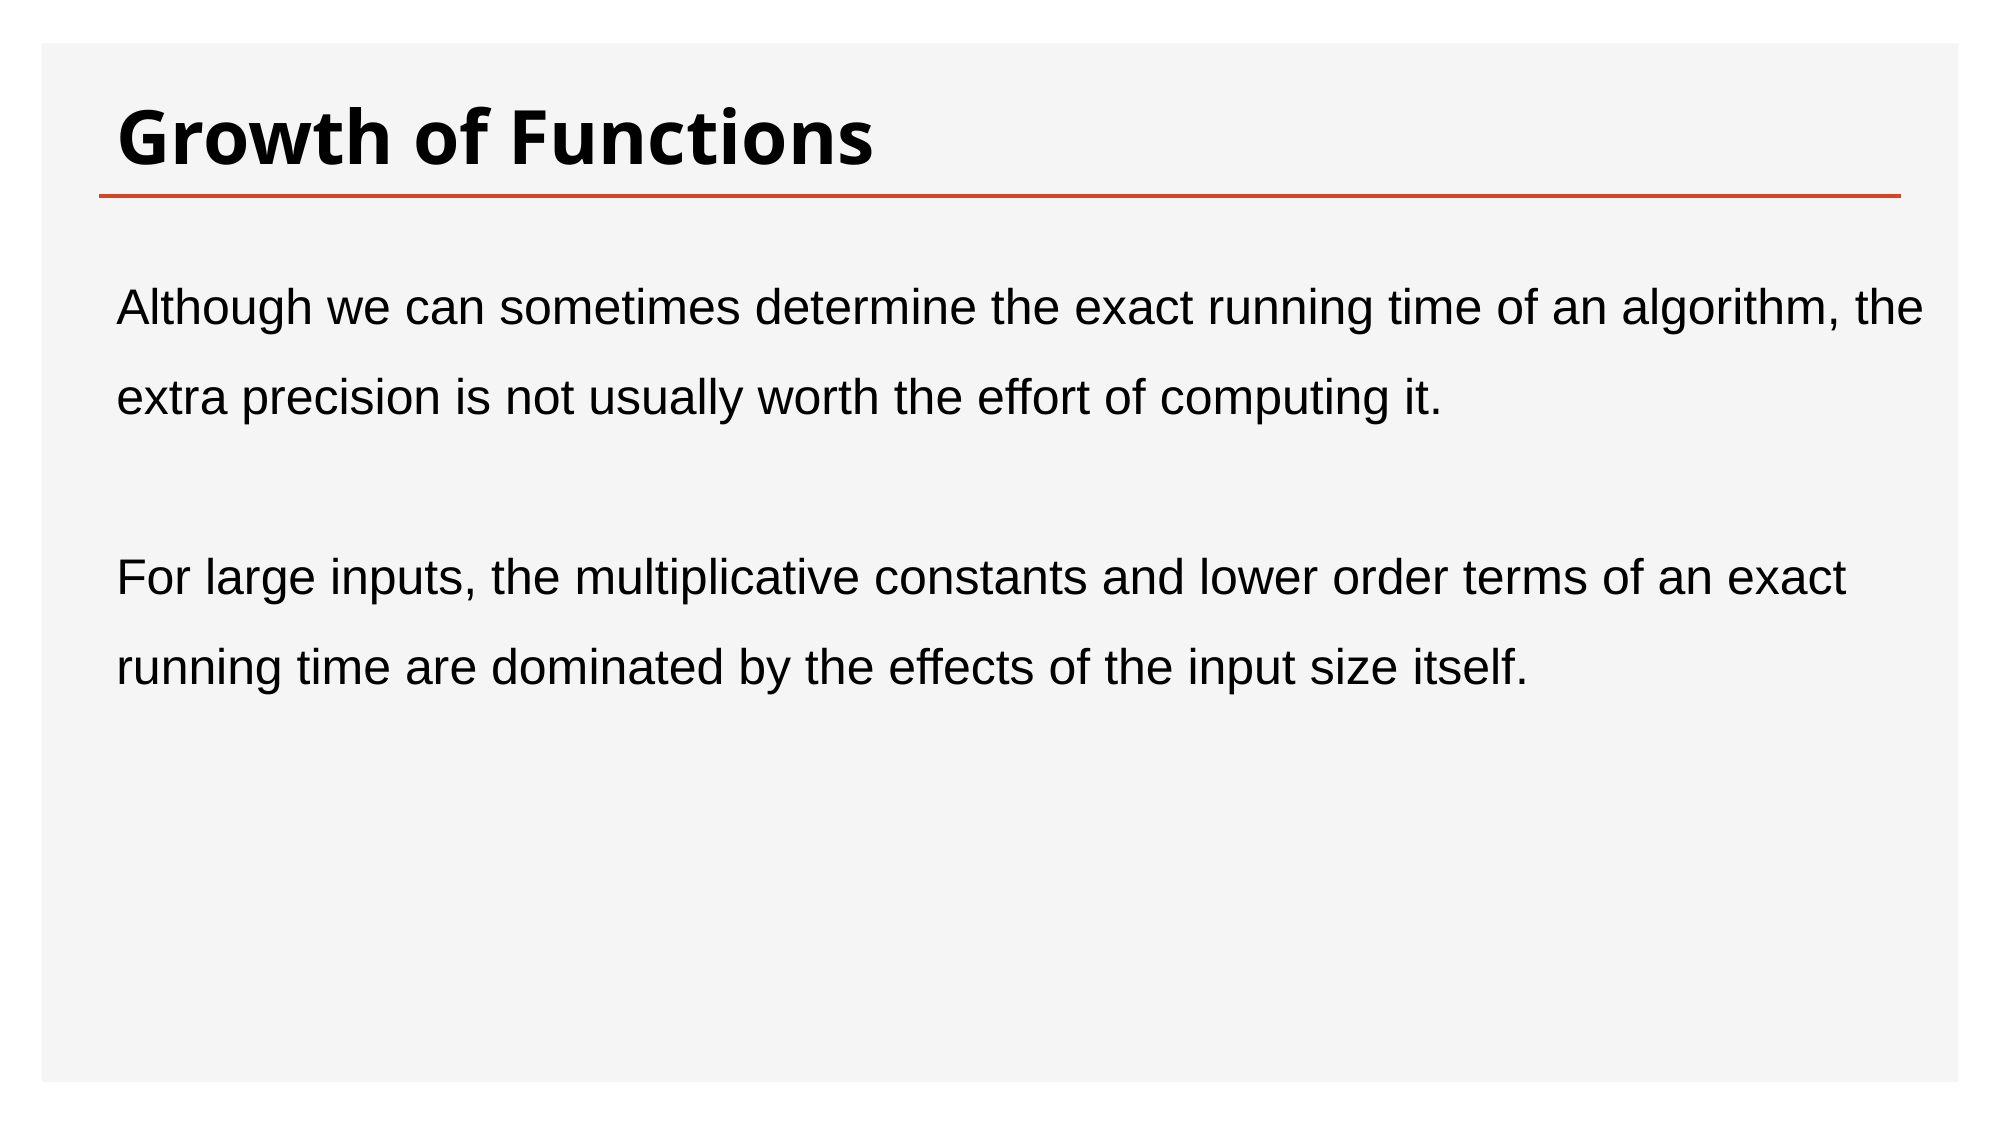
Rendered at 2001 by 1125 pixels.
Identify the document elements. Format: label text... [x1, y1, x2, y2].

title Growth of Functions [101, 0, 1452, 188]
text_box Although we can sometimes determine the exact running time of an algorithm, the extra precision is not usually worth the effort of computing it. For large inputs, the multiplicative constants and lower order terms of an exact running time are dominated by the effects of the input size itself. [101, 237, 1952, 702]
